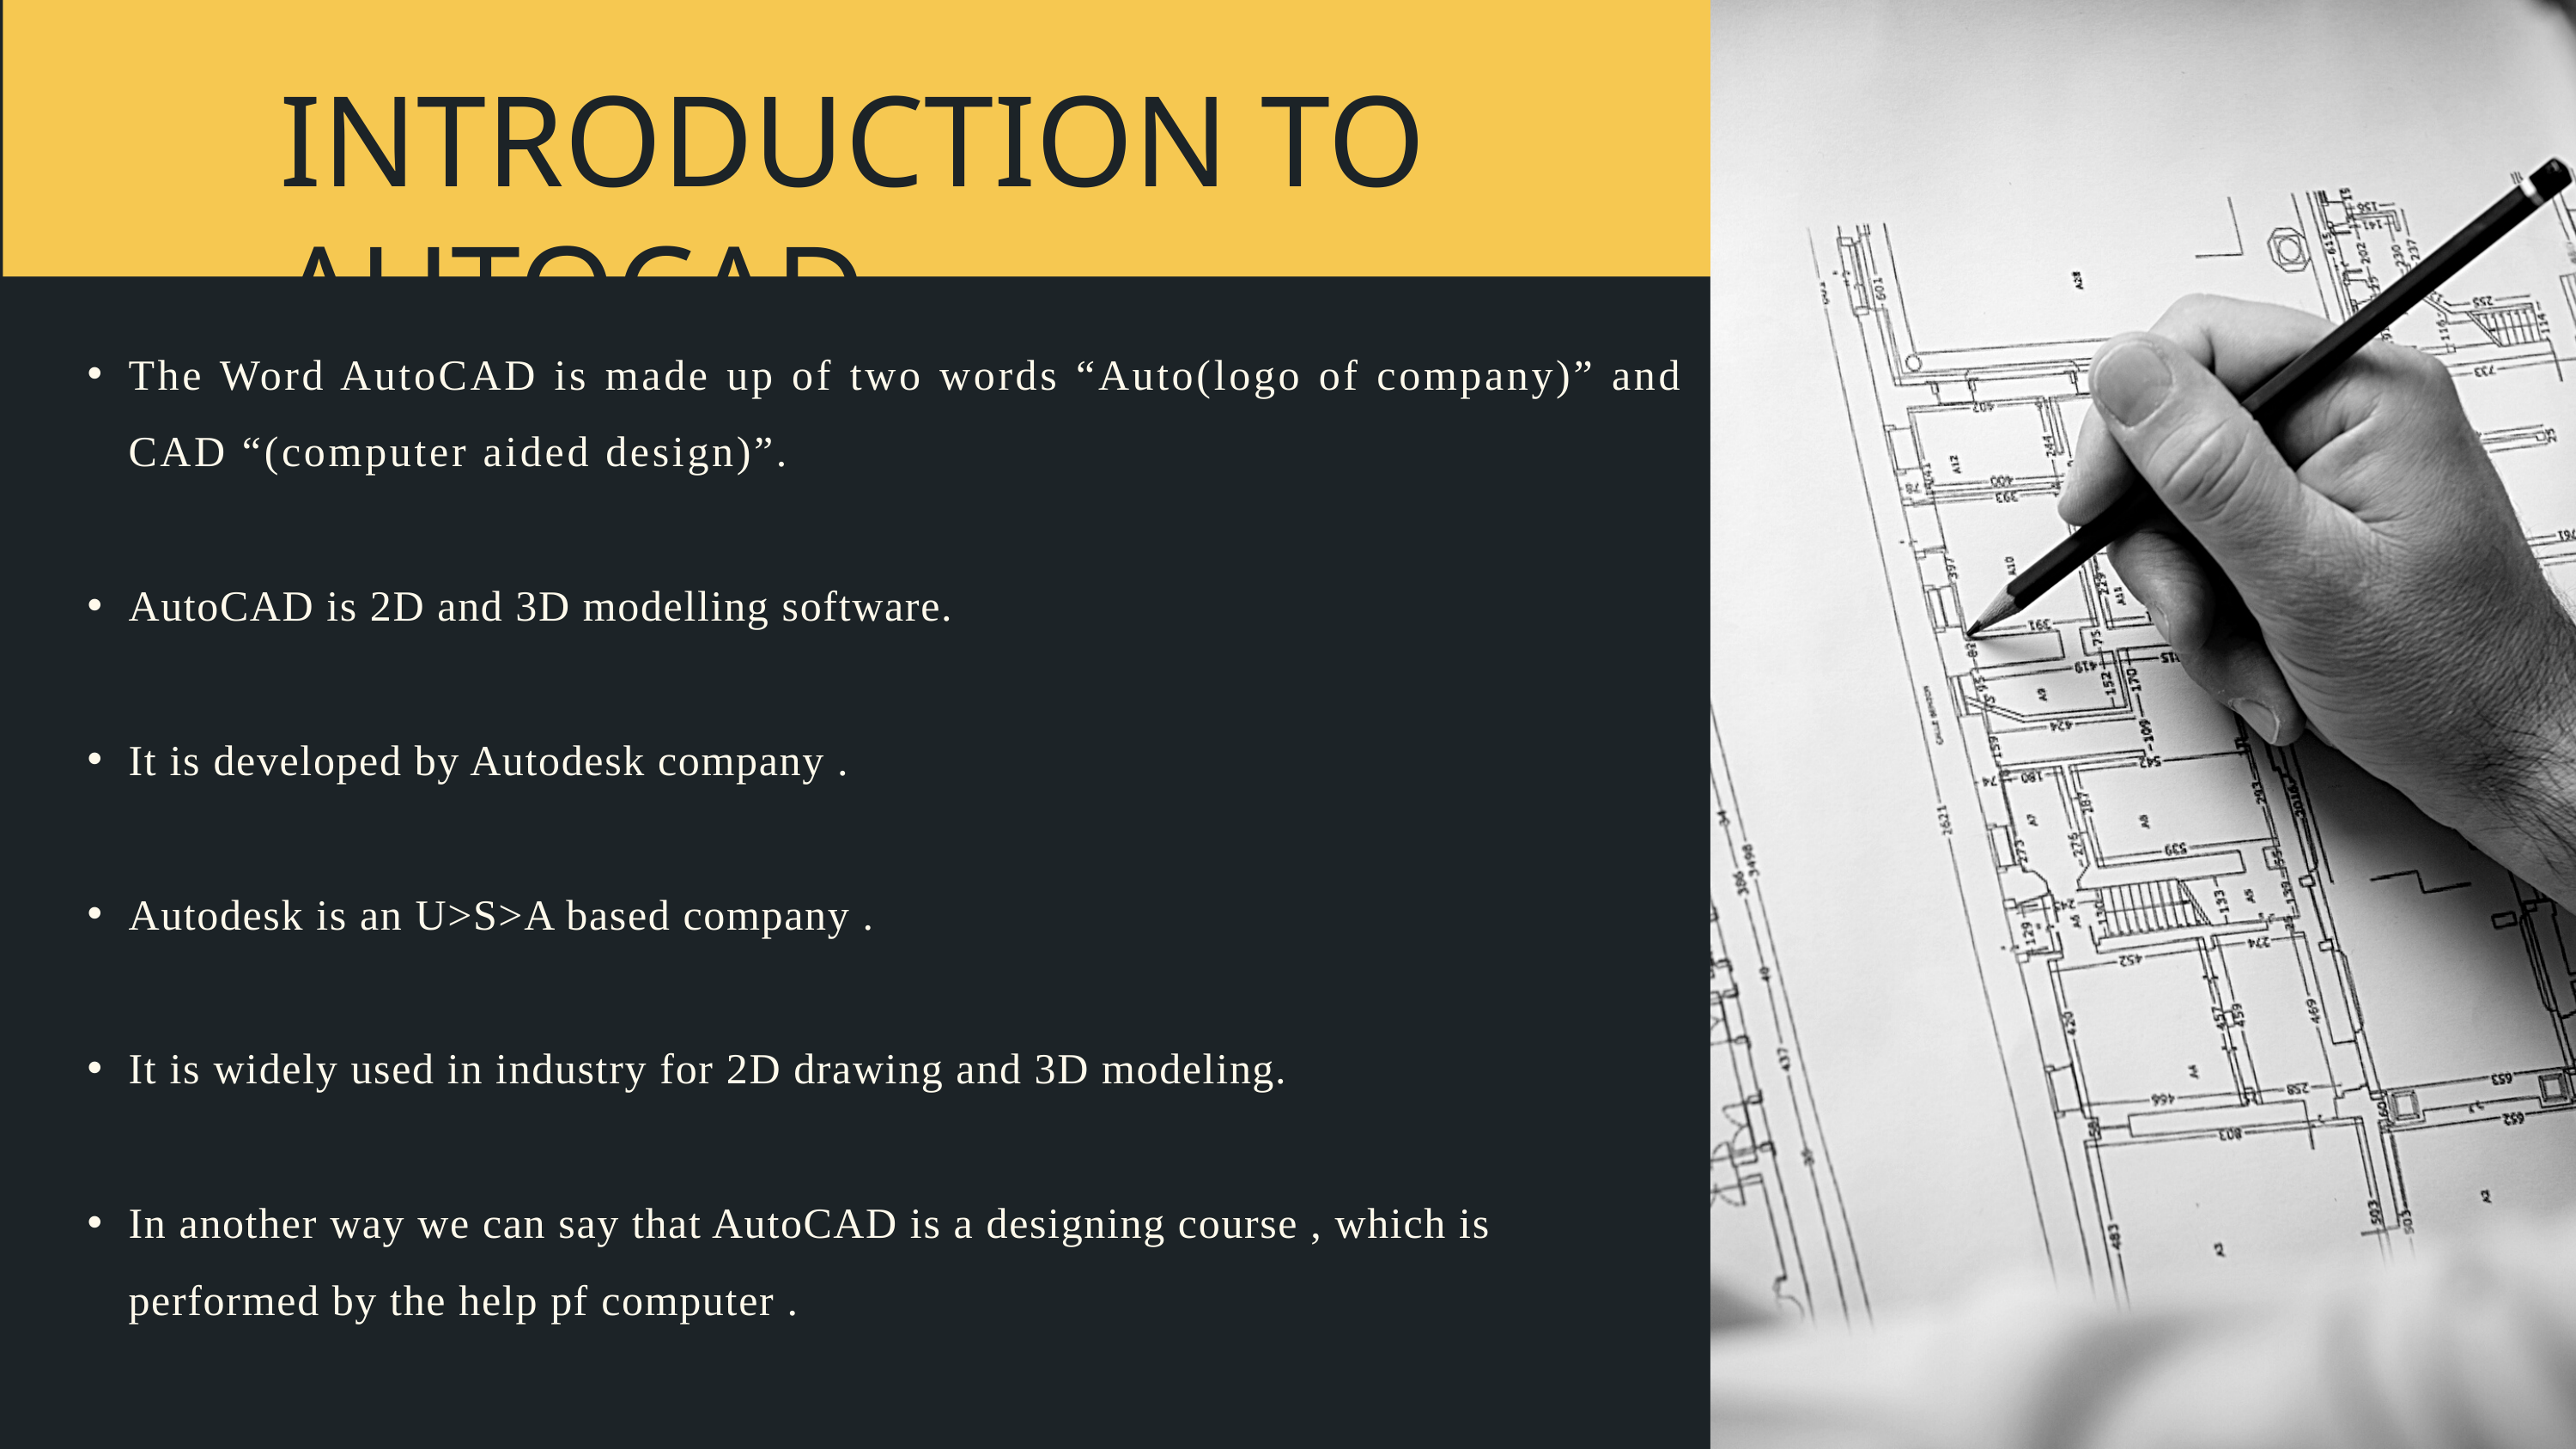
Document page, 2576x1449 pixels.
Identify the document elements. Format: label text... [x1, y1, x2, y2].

text_box INTRODUCTION TO AUTOCAD [279, 61, 1434, 362]
text_box [3, 0, 1708, 277]
picture [1710, 0, 2576, 1449]
text_box The Word AutoCAD is made up of two words “Auto(logo of company)” and CAD “(computer aided design)”.​ AutoCAD is 2D and 3D modelling software. ​ It is developed by Autodesk company .​ Autodesk is an U>S>A based company .​ It is widely used in industry for 2D drawing and 3D modeling.​ In another way we can say that AutoCAD is a designing course , which is performed by the help pf computer . ​ [46, 321, 1686, 1402]
